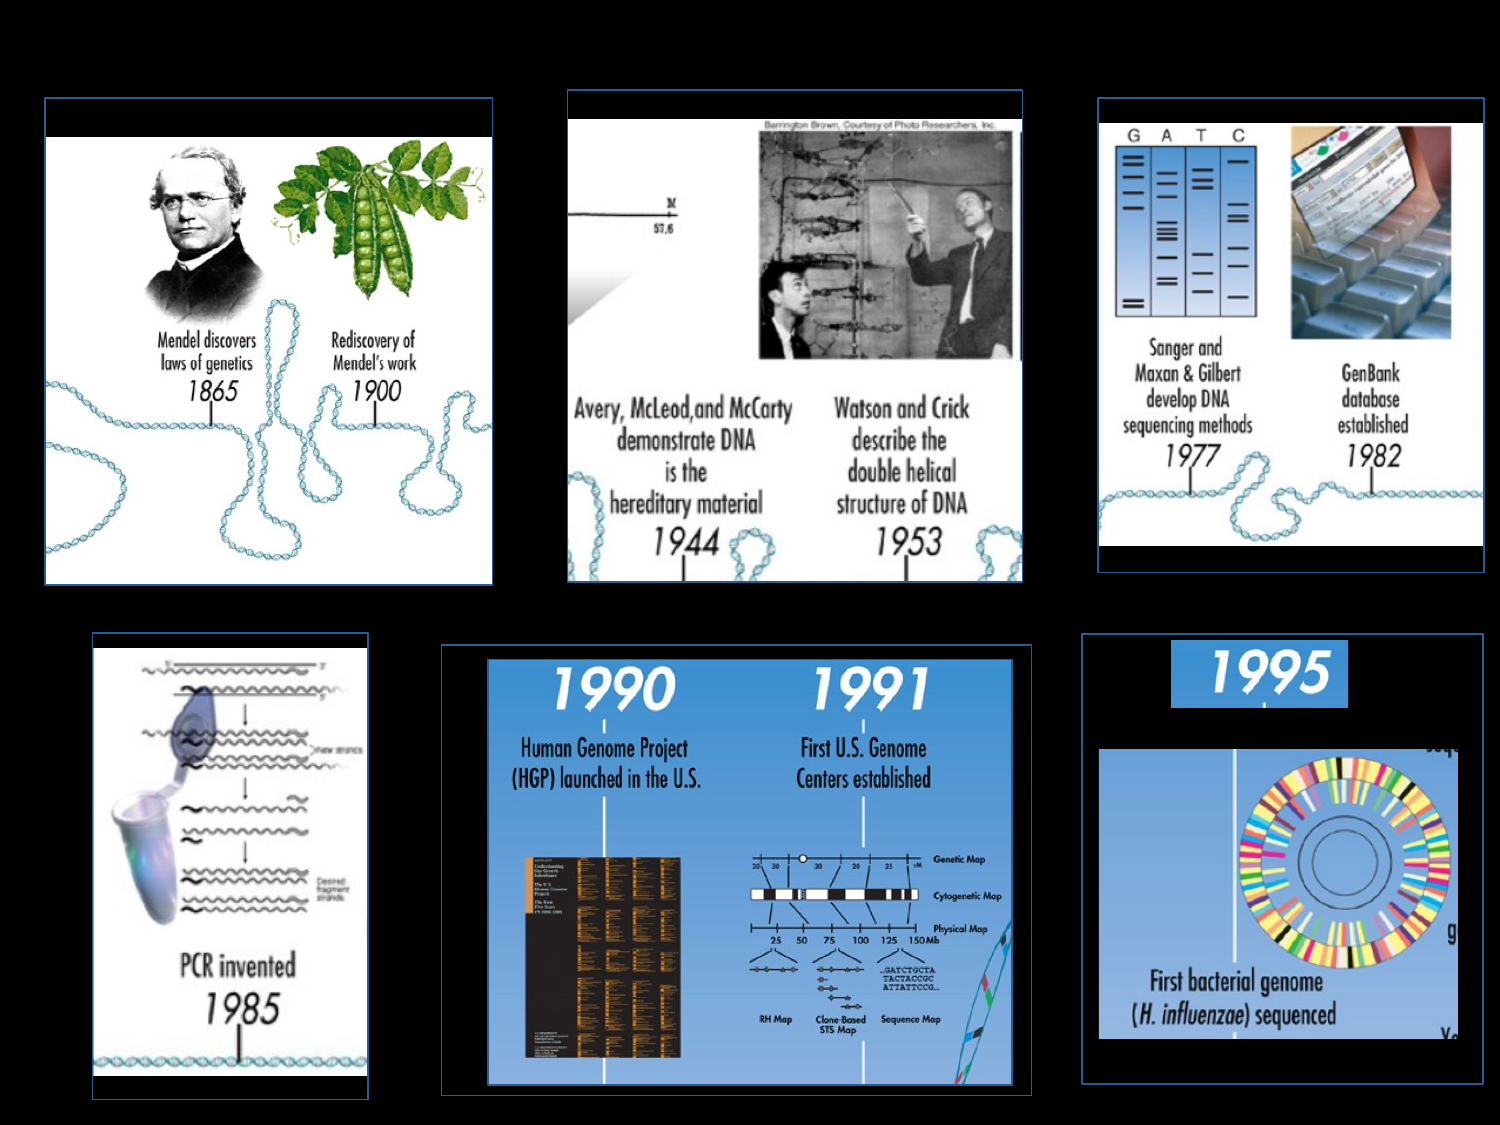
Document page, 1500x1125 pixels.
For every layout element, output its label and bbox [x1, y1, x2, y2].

text_box [441, 645, 1032, 1096]
text_box [432, 640, 1040, 1108]
text_box [488, 659, 1012, 1085]
text_box [92, 633, 369, 1100]
text_box [1073, 629, 1492, 1097]
text_box [1082, 633, 1484, 1085]
text_box [45, 97, 493, 586]
text_box [567, 90, 1023, 582]
text_box [1171, 640, 1349, 708]
text_box [1098, 749, 1458, 1039]
text_box [1098, 97, 1484, 573]
